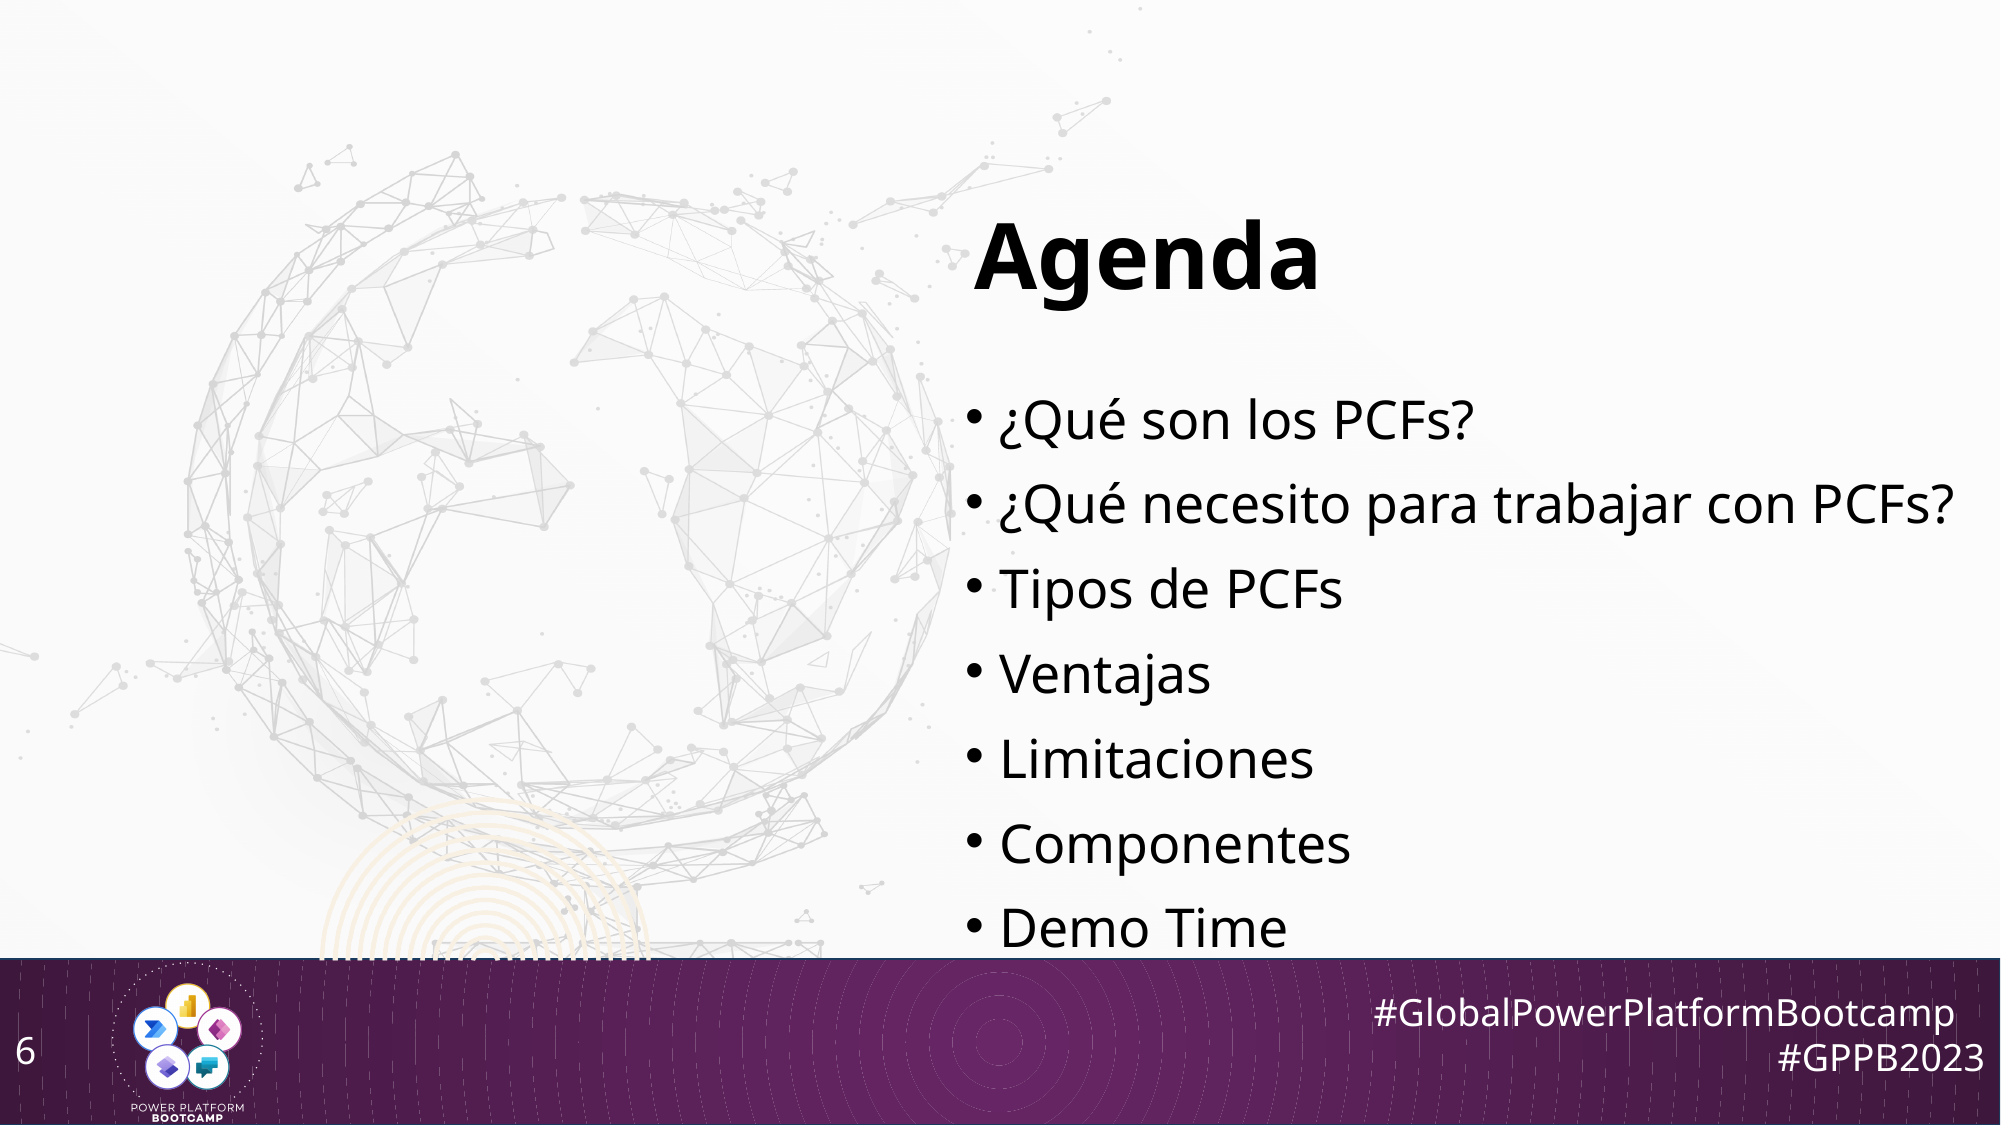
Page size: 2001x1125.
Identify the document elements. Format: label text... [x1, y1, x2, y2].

list ¿Qué son los PCFs? ¿Qué necesito para trabajar con PCFs? Tipos de PCFs Ventajas Limitaciones Componentes Demo Time [950, 379, 2000, 980]
slide_number 6 [0, 1019, 75, 1080]
title Agenda [959, 147, 2000, 365]
picture [112, 962, 263, 1122]
picture [319, 797, 651, 961]
